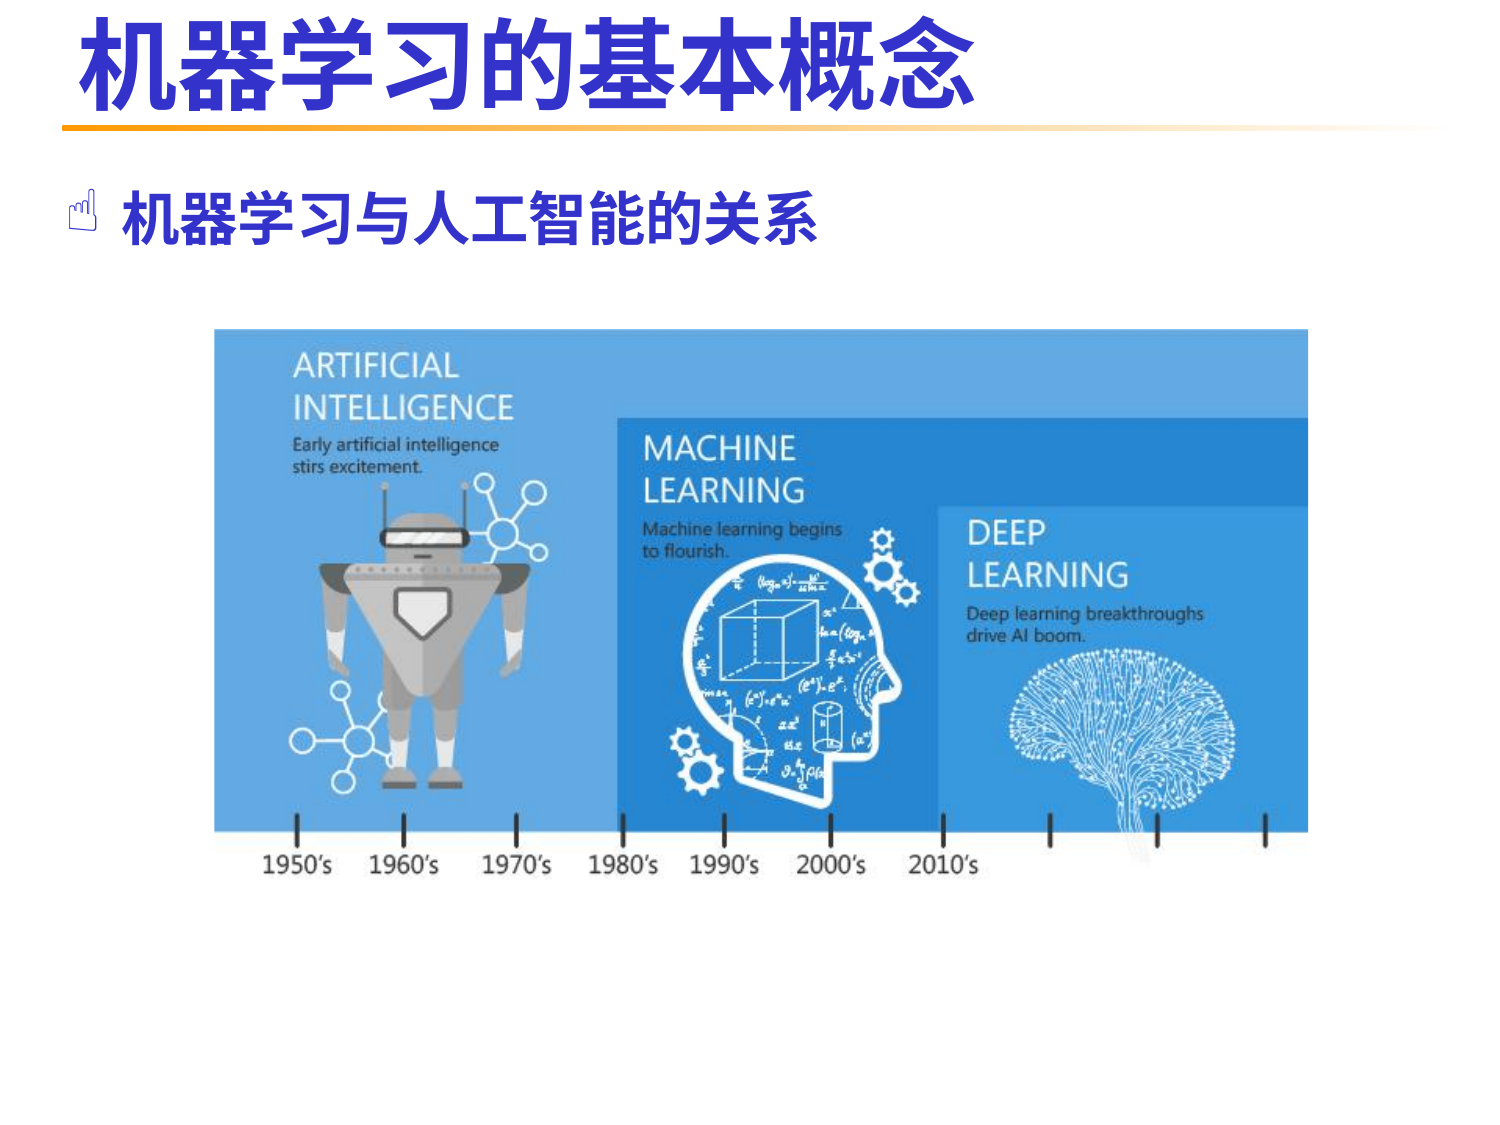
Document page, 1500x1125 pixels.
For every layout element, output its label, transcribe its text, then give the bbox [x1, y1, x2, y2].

list 机器学习与人工智能的关系 [50, 174, 1450, 1088]
title 机器学习的基本概念 [62, 0, 1500, 125]
picture [214, 329, 1309, 894]
